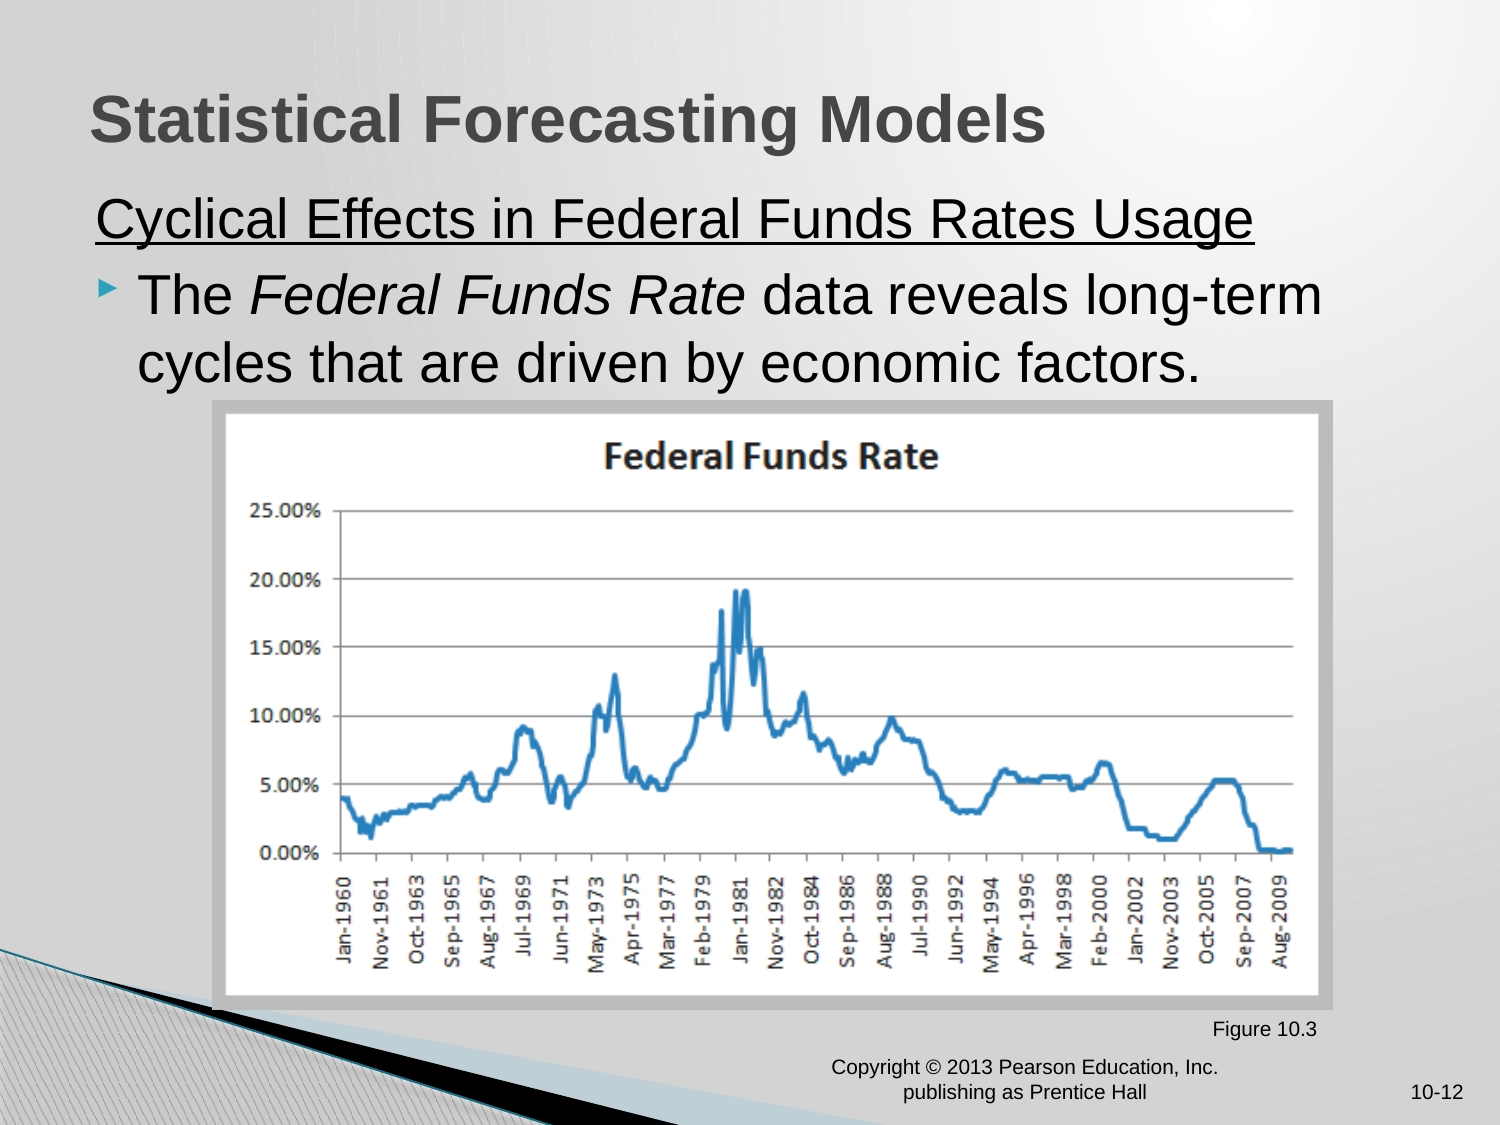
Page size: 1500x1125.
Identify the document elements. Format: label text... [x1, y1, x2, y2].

slide_number 10-12 [1362, 1051, 1479, 1112]
footer Copyright © 2013 Pearson Education, Inc. publishing as Prentice Hall [812, 1051, 1238, 1112]
list Cyclical Effects in Federal Funds Rates Usage The Federal Funds Rate data reveals long-term cycles that are driven by economic factors. [62, 174, 1413, 918]
text_box Figure 10.3 [1197, 1020, 1333, 1049]
title Statistical Forecasting Models [75, 45, 1425, 188]
picture [212, 400, 1334, 1010]
